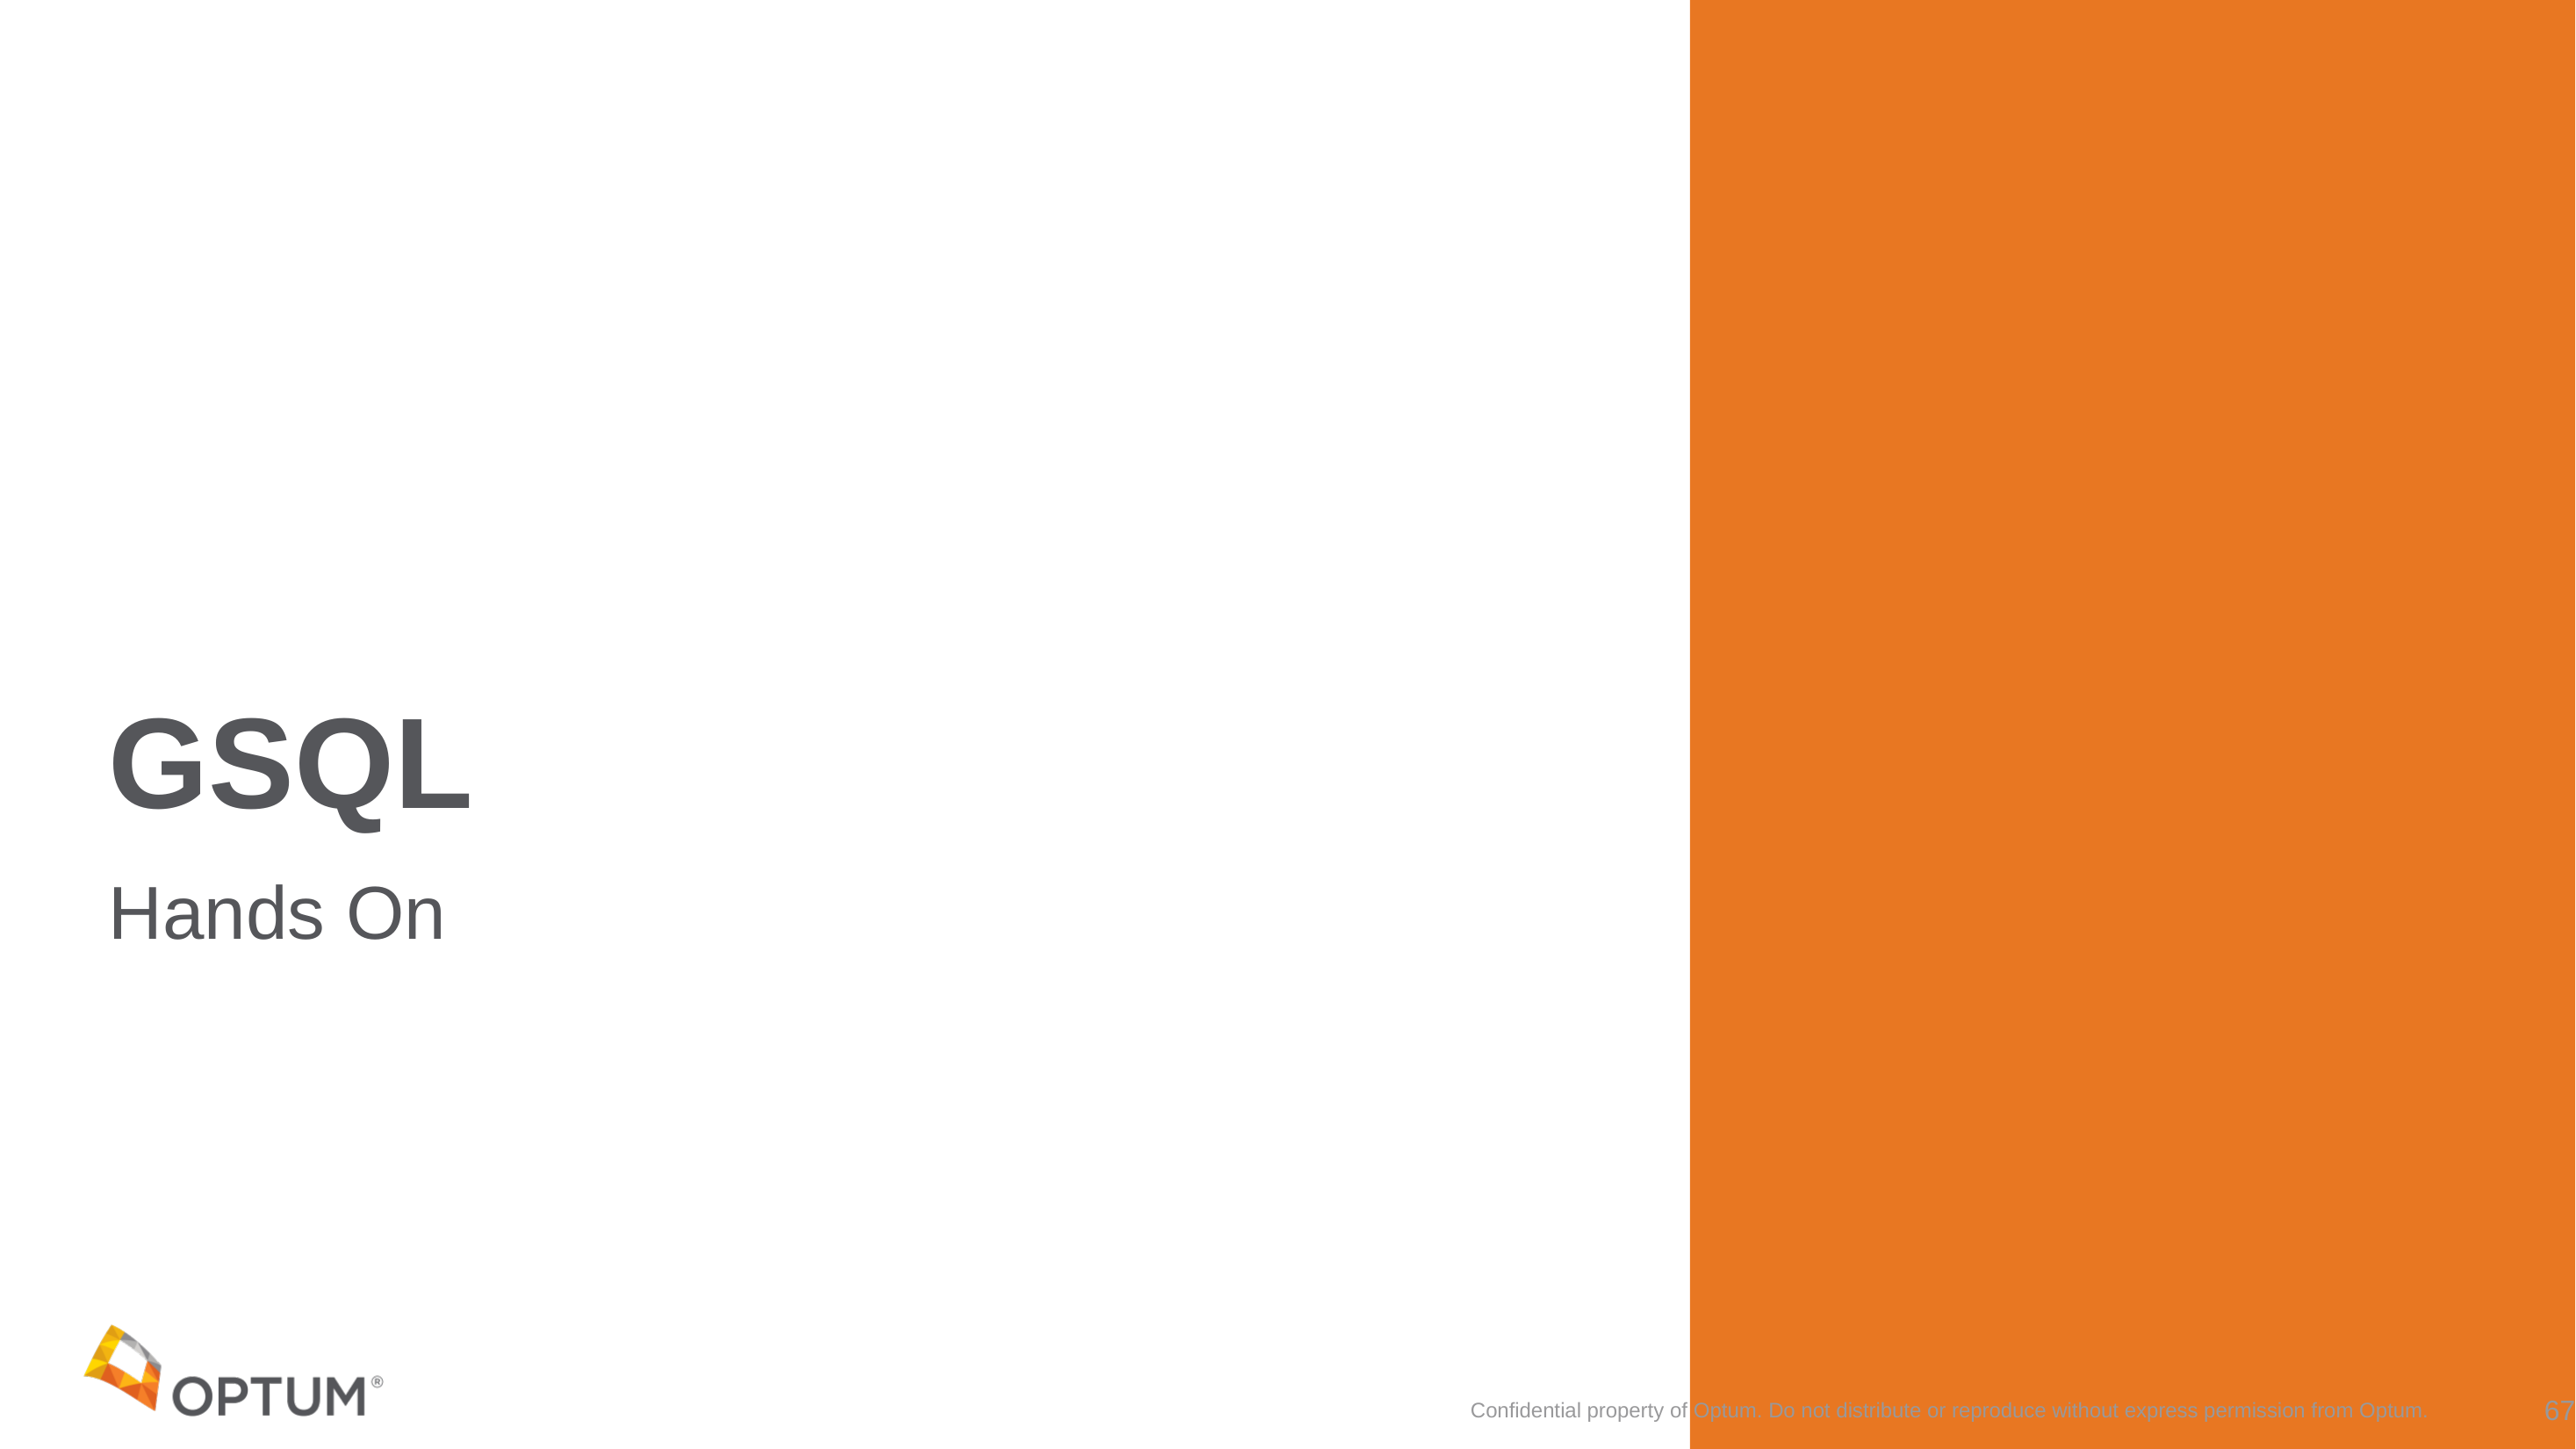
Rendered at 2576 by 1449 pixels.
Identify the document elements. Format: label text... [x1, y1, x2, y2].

title GSQL [108, 386, 1625, 837]
slide_number 67 [2460, 1370, 2576, 1448]
list Hands On [108, 870, 1625, 1248]
footer Confidential property of Optum. Do not distribute or reproduce without express permission from Optum. [1324, 1370, 2460, 1448]
picture [83, 1323, 385, 1417]
